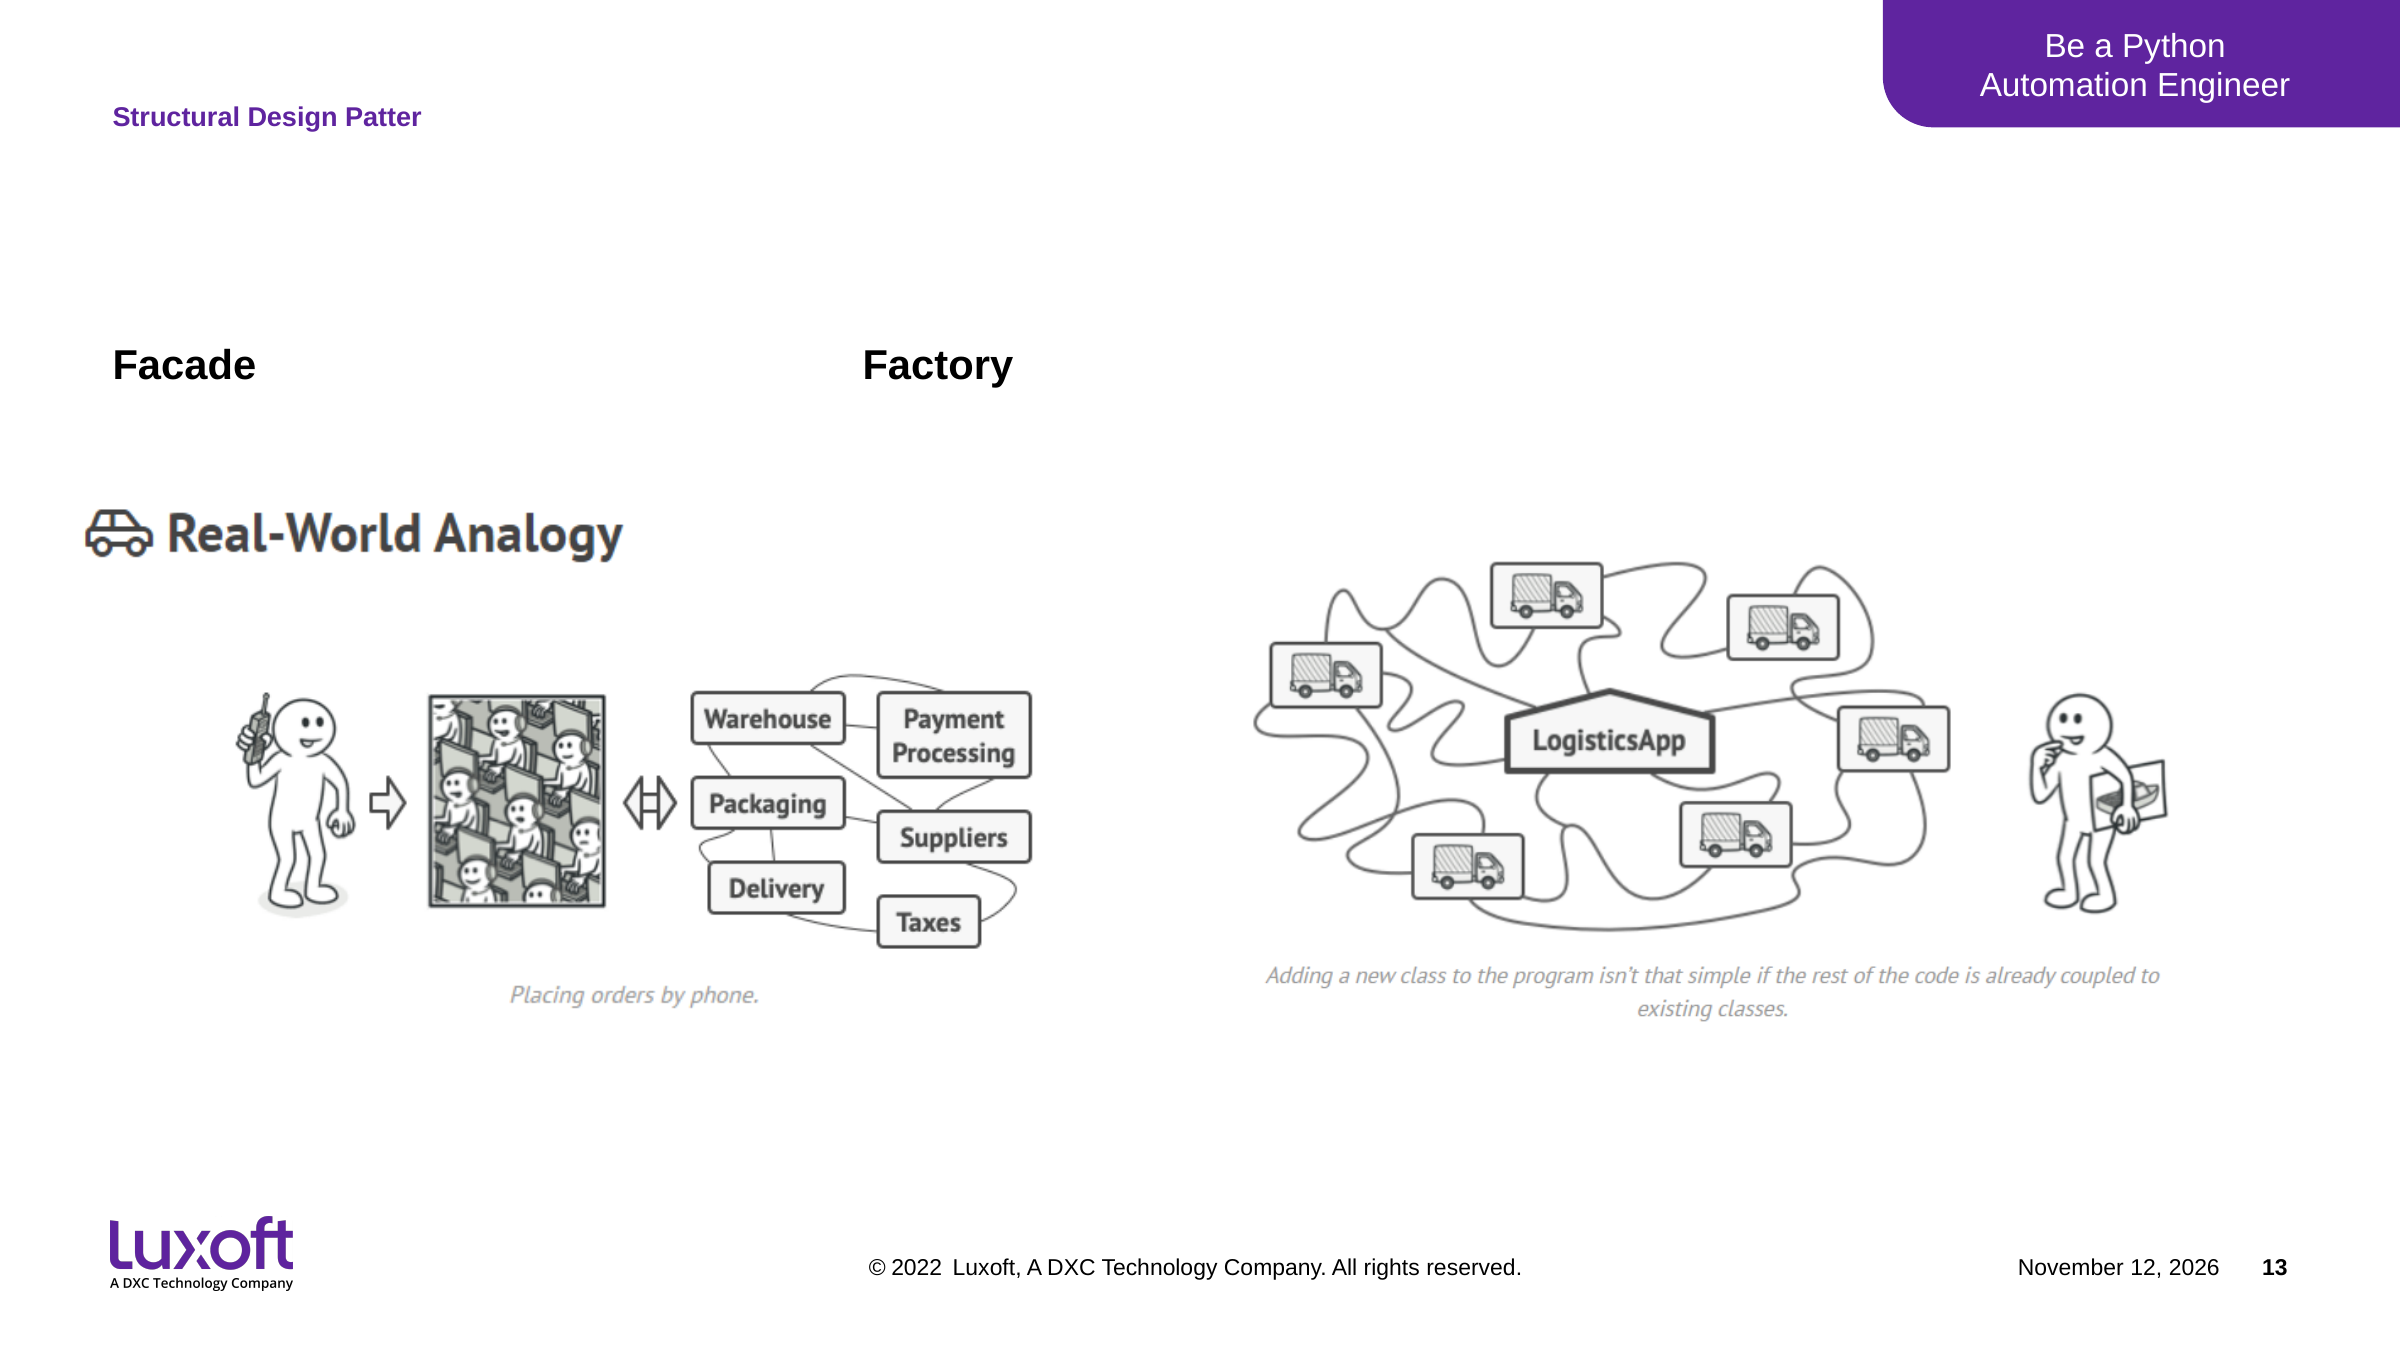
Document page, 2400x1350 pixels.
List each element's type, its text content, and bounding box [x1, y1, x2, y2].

picture [110, 1216, 293, 1291]
text_box Be a Python Automation Engineer [1921, 23, 2349, 104]
title Structural Design Patter [112, 104, 1862, 337]
list Facade Factory [112, 337, 2288, 1178]
picture [1198, 488, 2232, 1066]
picture [57, 481, 1171, 1049]
